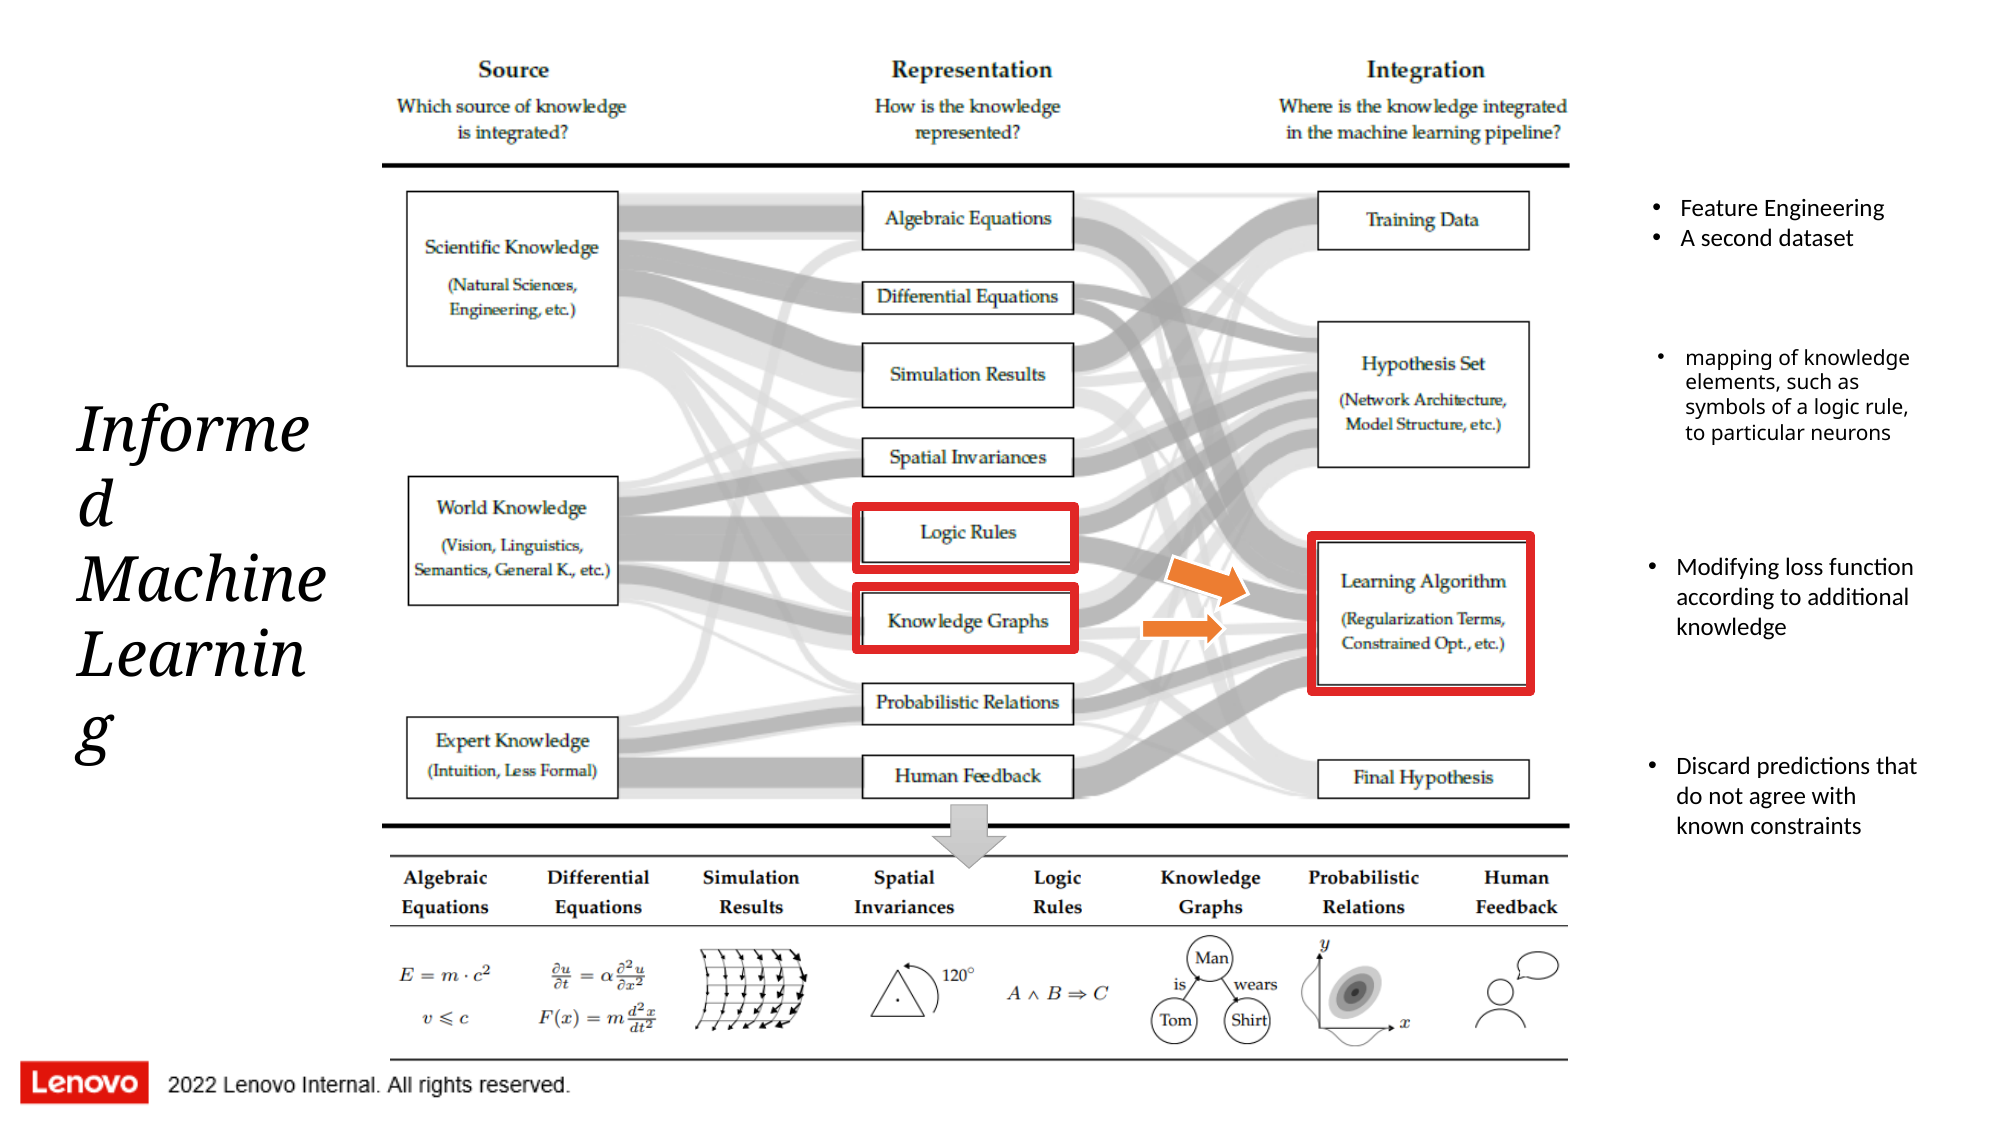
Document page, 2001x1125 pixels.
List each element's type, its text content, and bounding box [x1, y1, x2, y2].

text_box mapping of knowledge elements, such as symbols of a logic rule, to particular neurons [1642, 336, 1948, 452]
text_box Informed Machine Learning [63, 382, 352, 772]
text_box Feature Engineering A second dataset [1637, 184, 1943, 260]
picture [382, 47, 1576, 833]
text_box Modifying loss function according to additional knowledge [1633, 543, 1939, 648]
text_box Discard predictions that do not agree with known constraints [1633, 742, 1939, 848]
text_box [931, 833, 1007, 851]
picture [19, 851, 1568, 1110]
